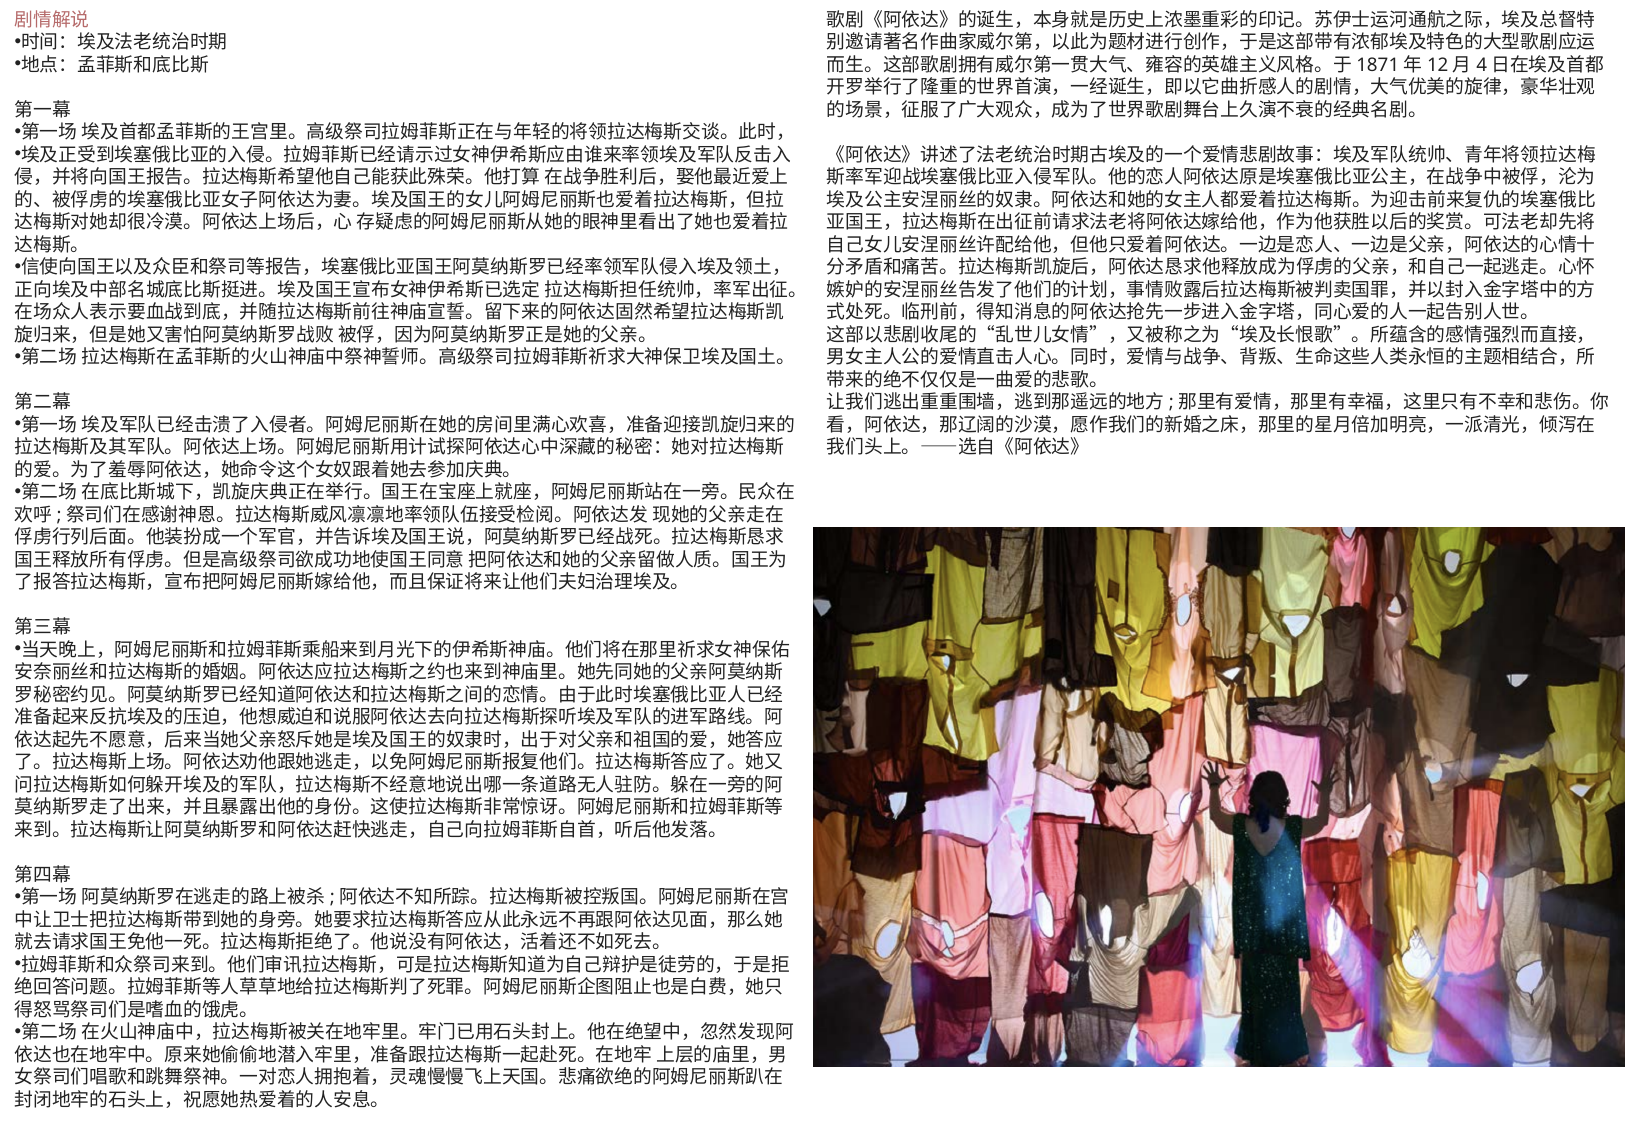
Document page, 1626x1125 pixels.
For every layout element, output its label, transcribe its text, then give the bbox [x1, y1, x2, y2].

text_box 剧情解说 时间：埃及法老统治时期 地点：孟菲斯和底比斯 第一幕 第一场 埃及首都孟菲斯的王宫里。高级祭司拉姆菲斯正在与年轻的将领拉达梅斯交谈。此时， 埃及正受到埃塞俄比亚的入侵。拉姆菲斯已经请示过女神伊希斯应由谁来率领埃及军队反击入侵，并将向国王报告。拉达梅斯希望他自己能获此殊荣。他打算 在战争胜利后，娶他最近爱上的、被俘虏的埃塞俄比亚女子阿依达为妻。埃及国王的女儿阿姆尼丽斯也爱着拉达梅斯，但拉达梅斯对她却很冷漠。阿依达上场后，心 存疑虑的阿姆尼丽斯从她的眼神里看出了她也爱着拉达梅斯。 信使向国王以及众臣和祭司等报告，埃塞俄比亚国王阿莫纳斯罗已经率领军队侵入埃及领土，正向埃及中部名城底比斯挺进。埃及国王宣布女神伊希斯已选定 拉达梅斯担任统帅，率军出征。在场众人表示要血战到底，并随拉达梅斯前往神庙宣誓。留下来的阿依达固然希望拉达梅斯凯旋归来，但是她又害怕阿莫纳斯罗战败 被俘，因为阿莫纳斯罗正是她的父亲。 第二场 拉达梅斯在孟菲斯的火山神庙中祭神誓师。高级祭司拉姆菲斯祈求大神保卫埃及国土。 第二幕 第一场 埃及军队已经击溃了入侵者。阿姆尼丽斯在她的房间里满心欢喜，准备迎接凯旋归来的拉达梅斯及其军队。阿依达上场。阿姆尼丽斯用计试探阿依达心中深藏的秘密：她对拉达梅斯的爱。为了羞辱阿依达，她命令这个女奴跟着她去参加庆典。 第二场 在底比斯城下，凯旋庆典正在举行。国王在宝座上就座，阿姆尼丽斯站在一旁。民众在欢呼;祭司们在感谢神恩。拉达梅斯威风凛凛地率领队伍接受检阅。阿依达发 现她的父亲走在俘虏行列后面。他装扮成一个军官，并告诉埃及国王说，阿莫纳斯罗已经战死。拉达梅斯恳求国王释放所有俘虏。但是高级祭司欲成功地使国王同意 把阿依达和她的父亲留做人质。国王为了报答拉达梅斯，宣布把阿姆尼丽斯嫁给他，而且保证将来让他们夫妇治理埃及。 第三幕 当天晚上，阿姆尼丽斯和拉姆菲斯乘船来到月光下的伊希斯神庙。他们将在那里祈求女神保佑安奈丽丝和拉达梅斯的婚姻。阿依达应拉达梅斯之约也来到神庙里。她先同她的父亲阿莫纳斯罗秘密约见。阿莫纳斯罗已经知道阿依达和拉达梅斯之间的恋情。由于此时埃塞俄比亚人已经准备起来反抗埃及的压迫，他想威迫和说服阿依达去向拉达梅斯探听埃及军队的进军路线。阿依达起先不愿意，后来当她父亲怒斥她是埃及国王的奴隶时，出于对父亲和祖国的爱，她答应了。拉达梅斯上场。阿依达劝他跟她逃走，以免阿姆尼丽斯报复他们。拉达梅斯答应了。她又问拉达梅斯如何躲开埃及的军队，拉达梅斯不经意地说出哪一条道路无人驻防。躲在一旁的阿莫纳斯罗走了出来，并且暴露出他的身份。这使拉达梅斯非常惊讶。阿姆尼丽斯和拉姆菲斯等来到。拉达梅斯让阿莫纳斯罗和阿依达赶快逃走，自己向拉姆菲斯自首，听后他发落。 第四幕 第一场 阿莫纳斯罗在逃走的路上被杀;阿依达不知所踪。拉达梅斯被控叛国。阿姆尼丽斯在宫中让卫士把拉达梅斯带到她的身旁。她要求拉达梅斯答应从此永远不再跟阿依达见面，那么她就去请求国王免他一死。拉达梅斯拒绝了。他说没有阿依达，活着还不如死去。 拉姆菲斯和众祭司来到。他们审讯拉达梅斯，可是拉达梅斯知道为自己辩护是徒劳的，于是拒绝回答问题。拉姆菲斯等人草草地给拉达梅斯判了死罪。阿姆尼丽斯企图阻止也是白费，她只得怒骂祭司们是嗜血的饿虎。 第二场 在火山神庙中，拉达梅斯被关在地牢里。牢门已用石头封上。他在绝望中，忽然发现阿依达也在地牢中。原来她偷偷地潜入牢里，准备跟拉达梅斯一起赴死。在地牢 上层的庙里，男女祭司们唱歌和跳舞祭神。一对恋人拥抱着，灵魂慢慢飞上天国。悲痛欲绝的阿姆尼丽斯趴在封闭地牢的石头上，祝愿她热爱着的人安息。 [0, 0, 813, 1118]
text_box 歌剧《阿依达》的诞生，本身就是历史上浓墨重彩的印记。苏伊士运河通航之际，埃及总督特别邀请著名作曲家威尔第，以此为题材进行创作，于是这部带有浓郁埃及特色的大型歌剧应运而生。这部歌剧拥有威尔第一贯大气、雍容的英雄主义风格。于1871年12月4日在埃及首都开罗举行了隆重的世界首演，一经诞生，即以它曲折感人的剧情，大气优美的旋律，豪华壮观的场景，征服了广大观众，成为了世界歌剧舞台上久演不衰的经典名剧。 《阿依达》讲述了法老统治时期古埃及的一个爱情悲剧故事：埃及军队统帅、青年将领拉达梅斯率军迎战埃塞俄比亚入侵军队。他的恋人阿依达原是埃塞俄比亚公主，在战争中被俘，沦为埃及公主安涅丽丝的奴隶。阿依达和她的女主人都爱着拉达梅斯。为迎击前来复仇的埃塞俄比亚国王，拉达梅斯在出征前请求法老将阿依达嫁给他，作为他获胜以后的奖赏。可法老却先将自己女儿安涅丽丝许配给他，但他只爱着阿依达。一边是恋人、一边是父亲，阿依达的心情十分矛盾和痛苦。拉达梅斯凯旋后，阿依达恳求他释放成为俘虏的父亲，和自己一起逃走。心怀嫉妒的安涅丽丝告发了他们的计划，事情败露后拉达梅斯被判卖国罪，并以封入金字塔中的方式处死。临刑前，得知消息的阿依达抢先一步进入金字塔，同心爱的人一起告别人世。 这部以悲剧收尾的“乱世儿女情”，又被称之为“埃及长恨歌”。所蕴含的感情强烈而直接，男女主人公的爱情直击人心。同时，爱情与战争、背叛、生命这些人类永恒的主题相结合，所带来的绝不仅仅是一曲爱的悲歌。 让我们逃出重重围墙，逃到那遥远的地方;那里有爱情，那里有幸福，这里只有不幸和悲伤。你看，阿依达，那辽阔的沙漠，愿作我们的新婚之床，那里的星月倍加明亮，一派清光，倾泻在我们头上。——选自《阿依达》 [812, 0, 1625, 488]
picture [813, 527, 1625, 1067]
